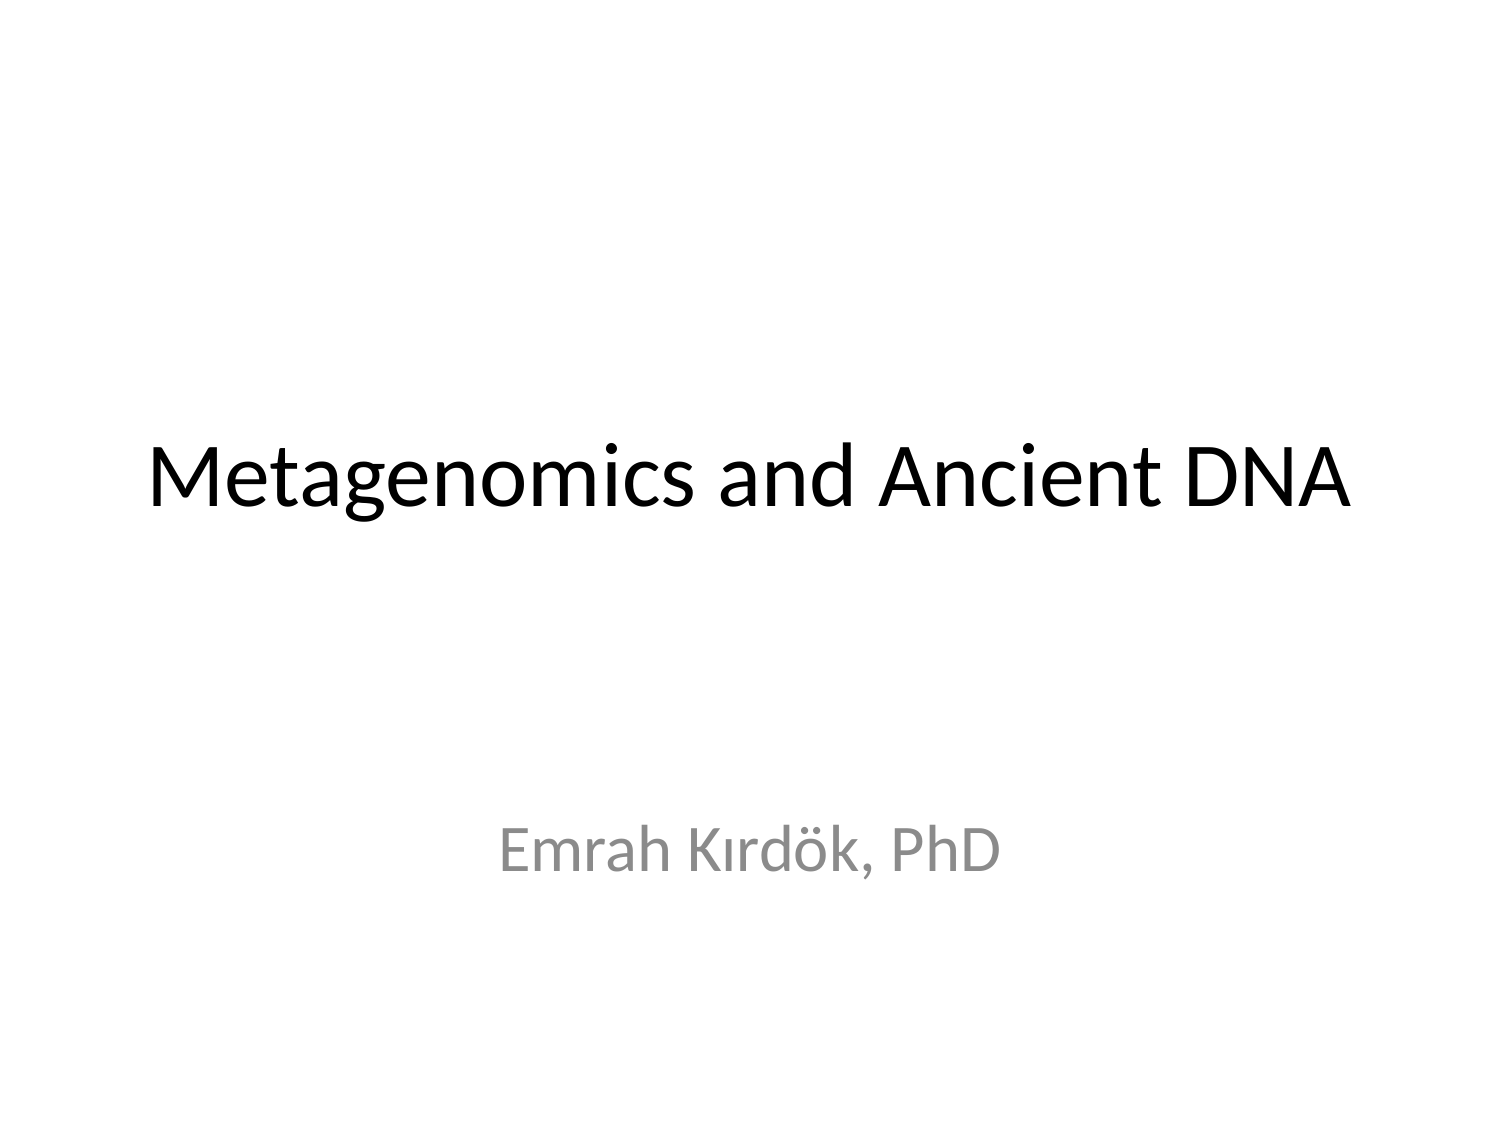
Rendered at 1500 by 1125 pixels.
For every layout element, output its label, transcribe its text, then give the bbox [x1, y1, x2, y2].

subtitle Emrah Kırdök, PhD [225, 637, 1275, 925]
title Metagenomics and Ancient DNA [112, 349, 1388, 591]
